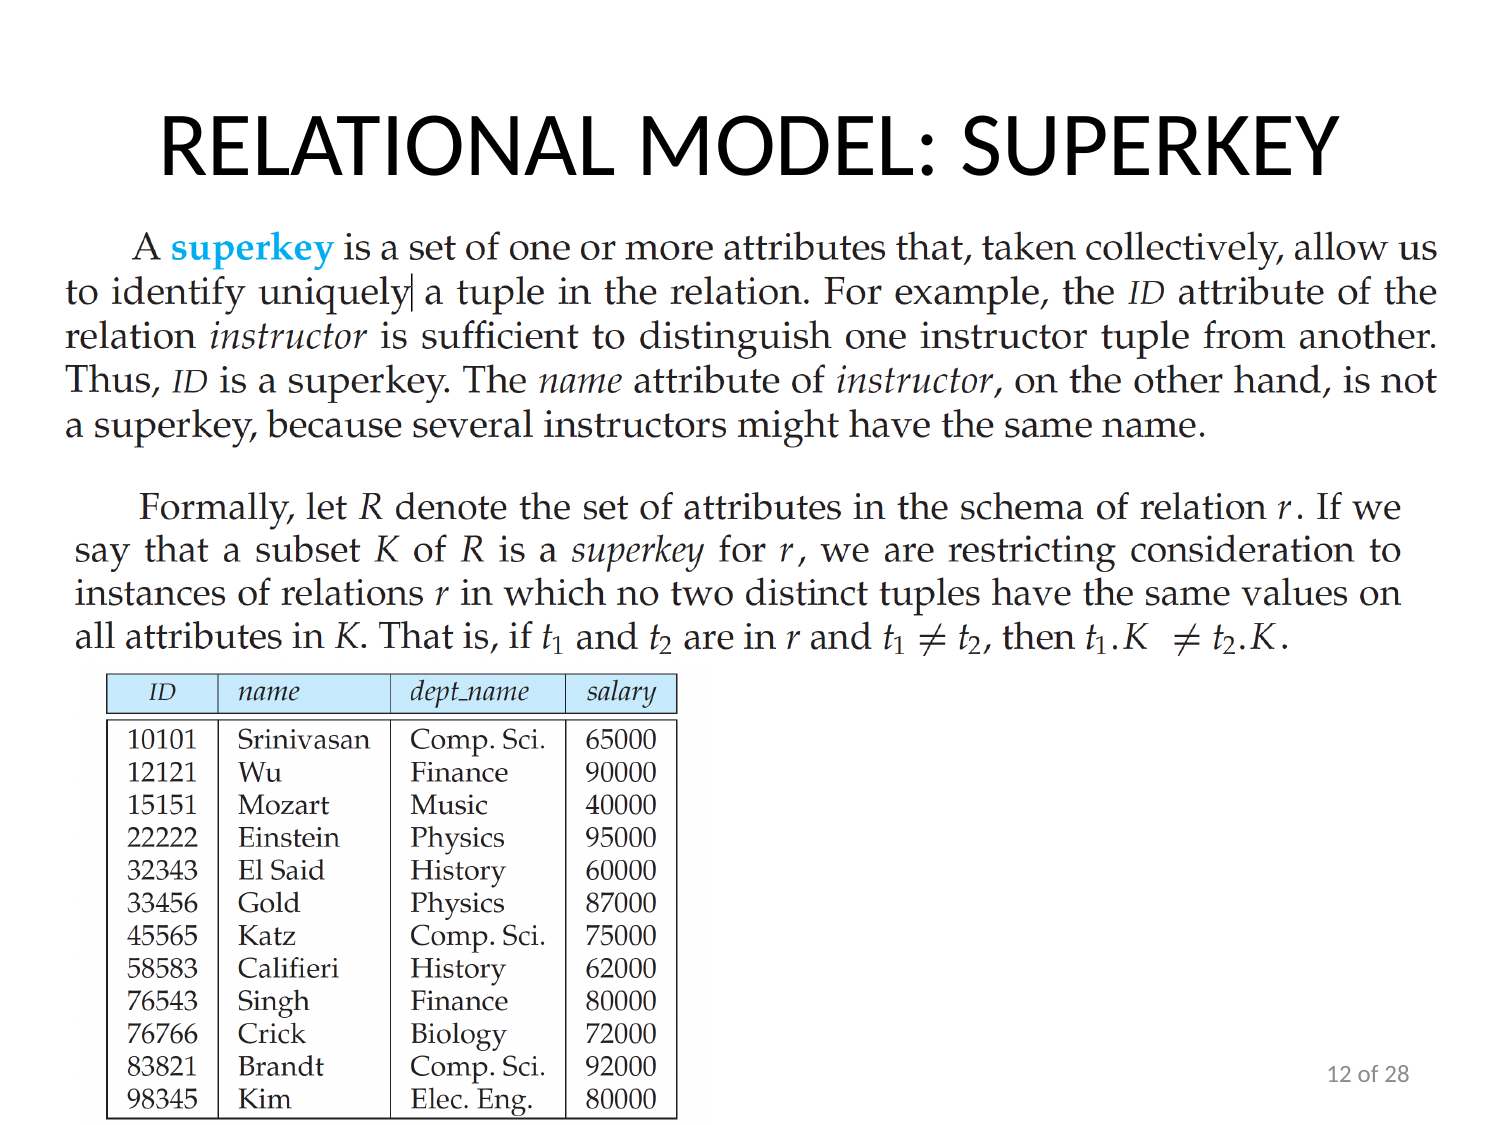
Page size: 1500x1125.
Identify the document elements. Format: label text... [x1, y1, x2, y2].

picture [74, 489, 1410, 662]
picture [49, 229, 1464, 453]
title Relational Model: Superkey [75, 45, 1425, 228]
slide_number 12 of 28 [1074, 1042, 1425, 1103]
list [74, 669, 708, 1125]
